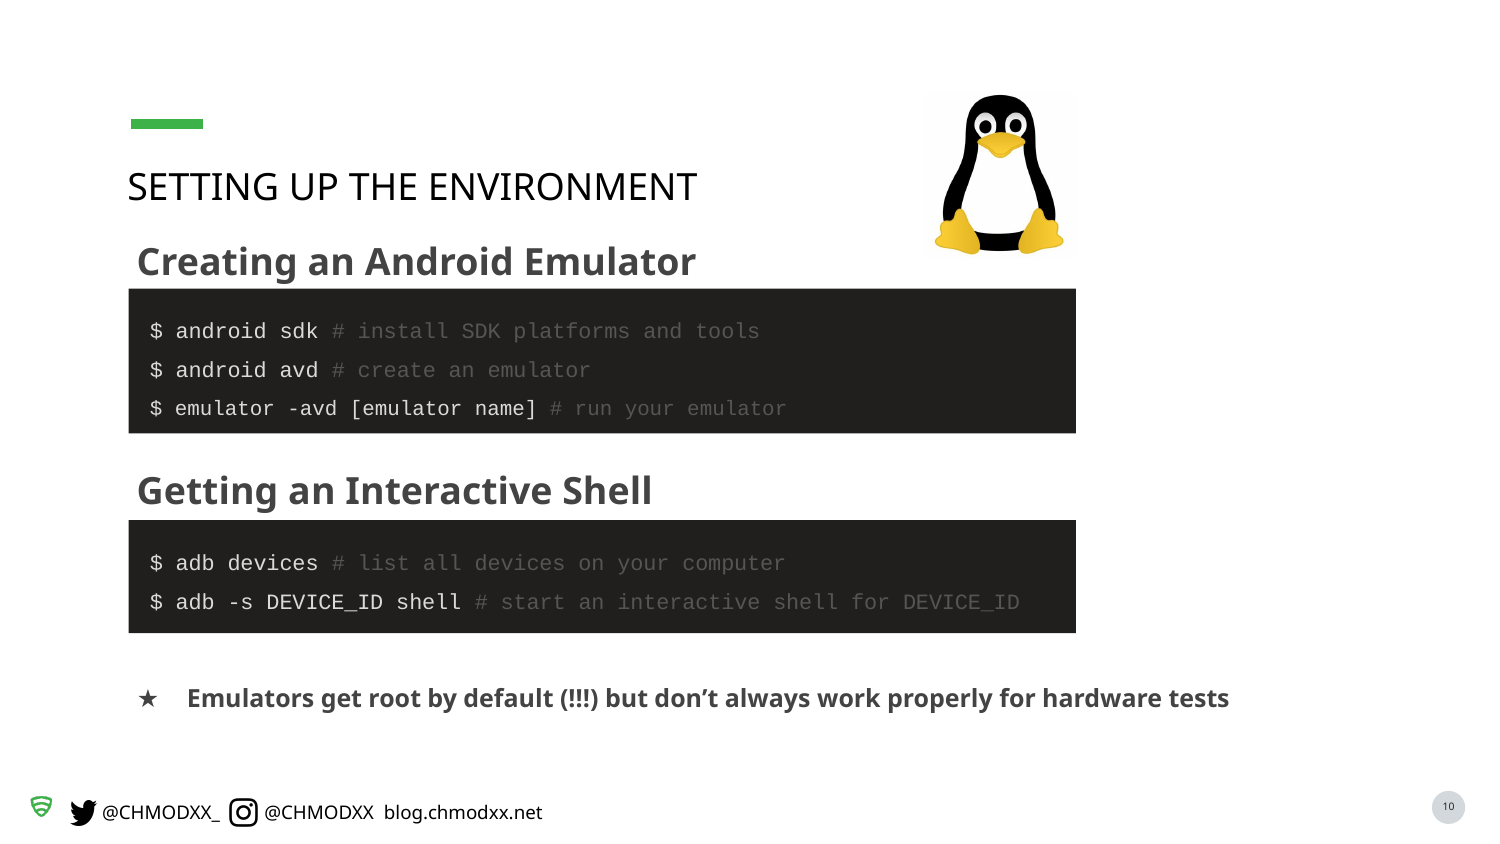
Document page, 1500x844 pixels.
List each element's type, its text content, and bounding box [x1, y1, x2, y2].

title SETTING UP THE ENVIRONMENT [121, 150, 917, 215]
text_box @CHMODXX_ [87, 785, 240, 829]
text_box blog.chmodxx.net [368, 785, 561, 829]
picture [0, 725, 57, 844]
text_box Creating an Android Emulator [121, 215, 1442, 308]
text_box $ adb devices # list all devices on your computer $ adb -s DEVICE_ID shell # start an interactive shell for DEVICE_ID [128, 520, 1076, 633]
text_box [60, 794, 240, 838]
text_box $ android sdk # install SDK platforms and tools $ android avd # create an emulator $ emulator -avd [emulator name] # run your emulator [128, 288, 1076, 434]
picture [922, 91, 1077, 259]
text_box Emulators get root by default (!!!) but don’t always work properly for hardware tests [96, 633, 1262, 737]
text_box @CHMODXX [249, 785, 368, 829]
picture [229, 798, 258, 827]
slide_number ‹#› [1434, 794, 1463, 821]
picture [70, 797, 98, 830]
text_box Getting an Interactive Shell [121, 445, 1442, 537]
